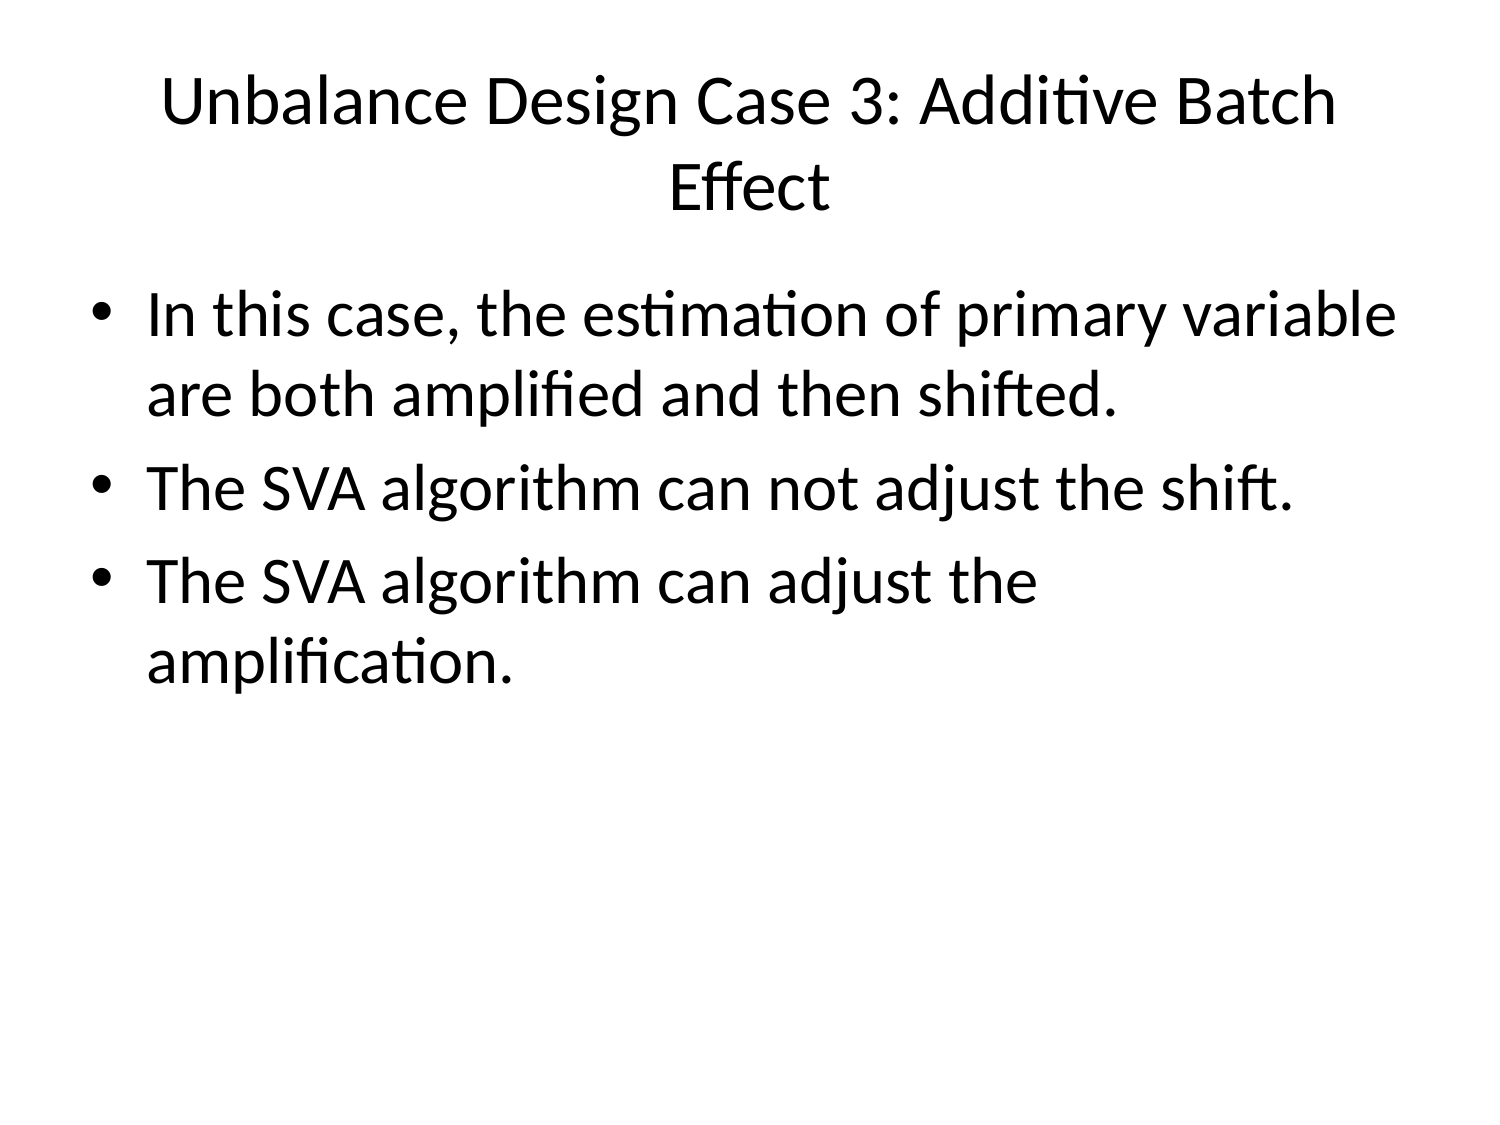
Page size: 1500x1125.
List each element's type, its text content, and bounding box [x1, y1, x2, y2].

title Unbalance Design Case 3: Additive Batch Effect [75, 45, 1425, 233]
list In this case, the estimation of primary variable are both amplified and then shifted. The SVA algorithm can not adjust the shift. The SVA algorithm can adjust the amplification. [75, 262, 1425, 1005]
